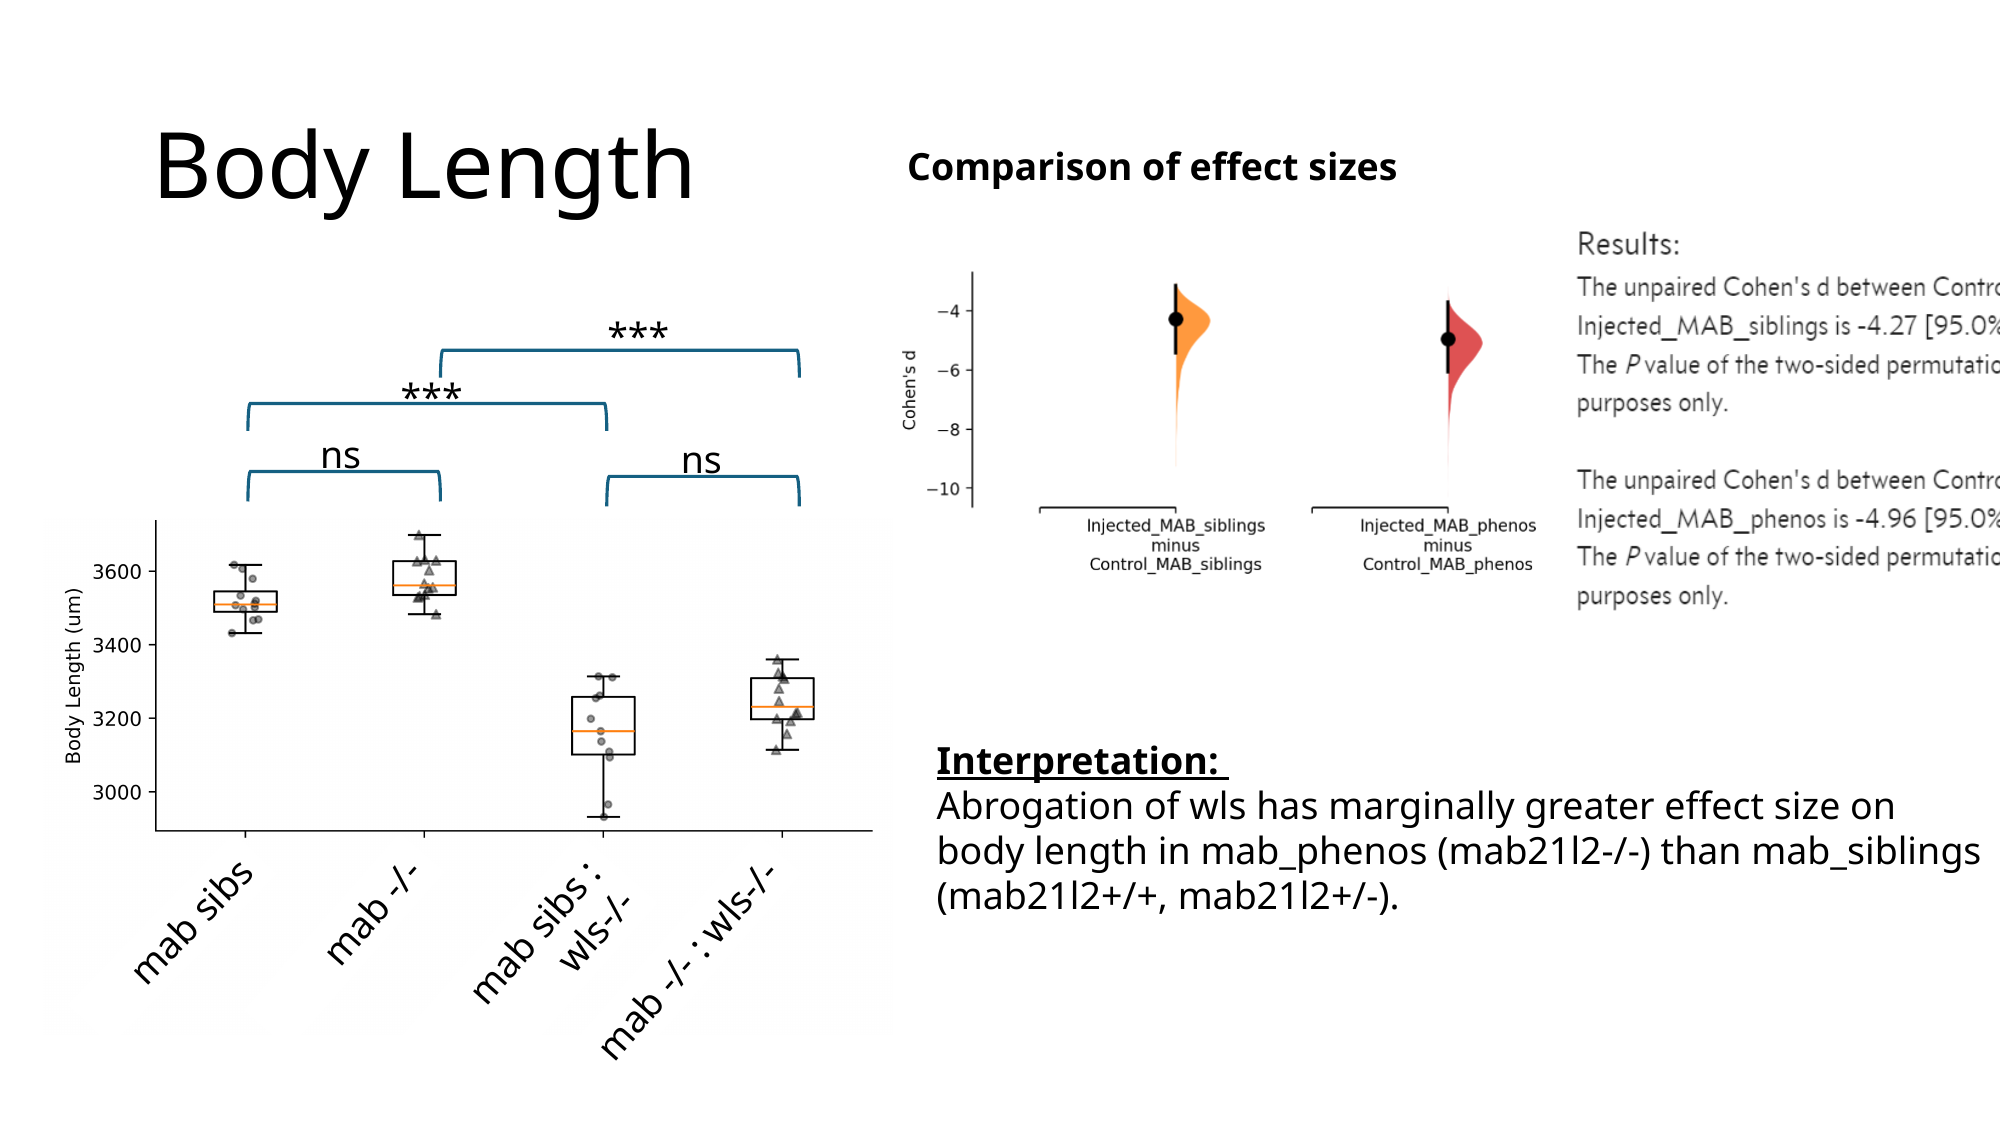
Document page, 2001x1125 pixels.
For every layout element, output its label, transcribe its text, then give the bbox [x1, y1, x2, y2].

text_box Comparison of effect sizes [892, 135, 1500, 196]
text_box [247, 304, 825, 507]
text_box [141, 812, 704, 1125]
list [42, 517, 893, 1035]
picture [893, 245, 1549, 596]
title Body Length [137, 59, 1863, 278]
picture [1572, 227, 2000, 626]
text_box Interpretation: Abrogation of wls has marginally greater effect size on body length in mab_phenos (mab21l2-/-) than mab_siblings (mab21l2+/+, mab21l2+/-). [921, 729, 2000, 925]
